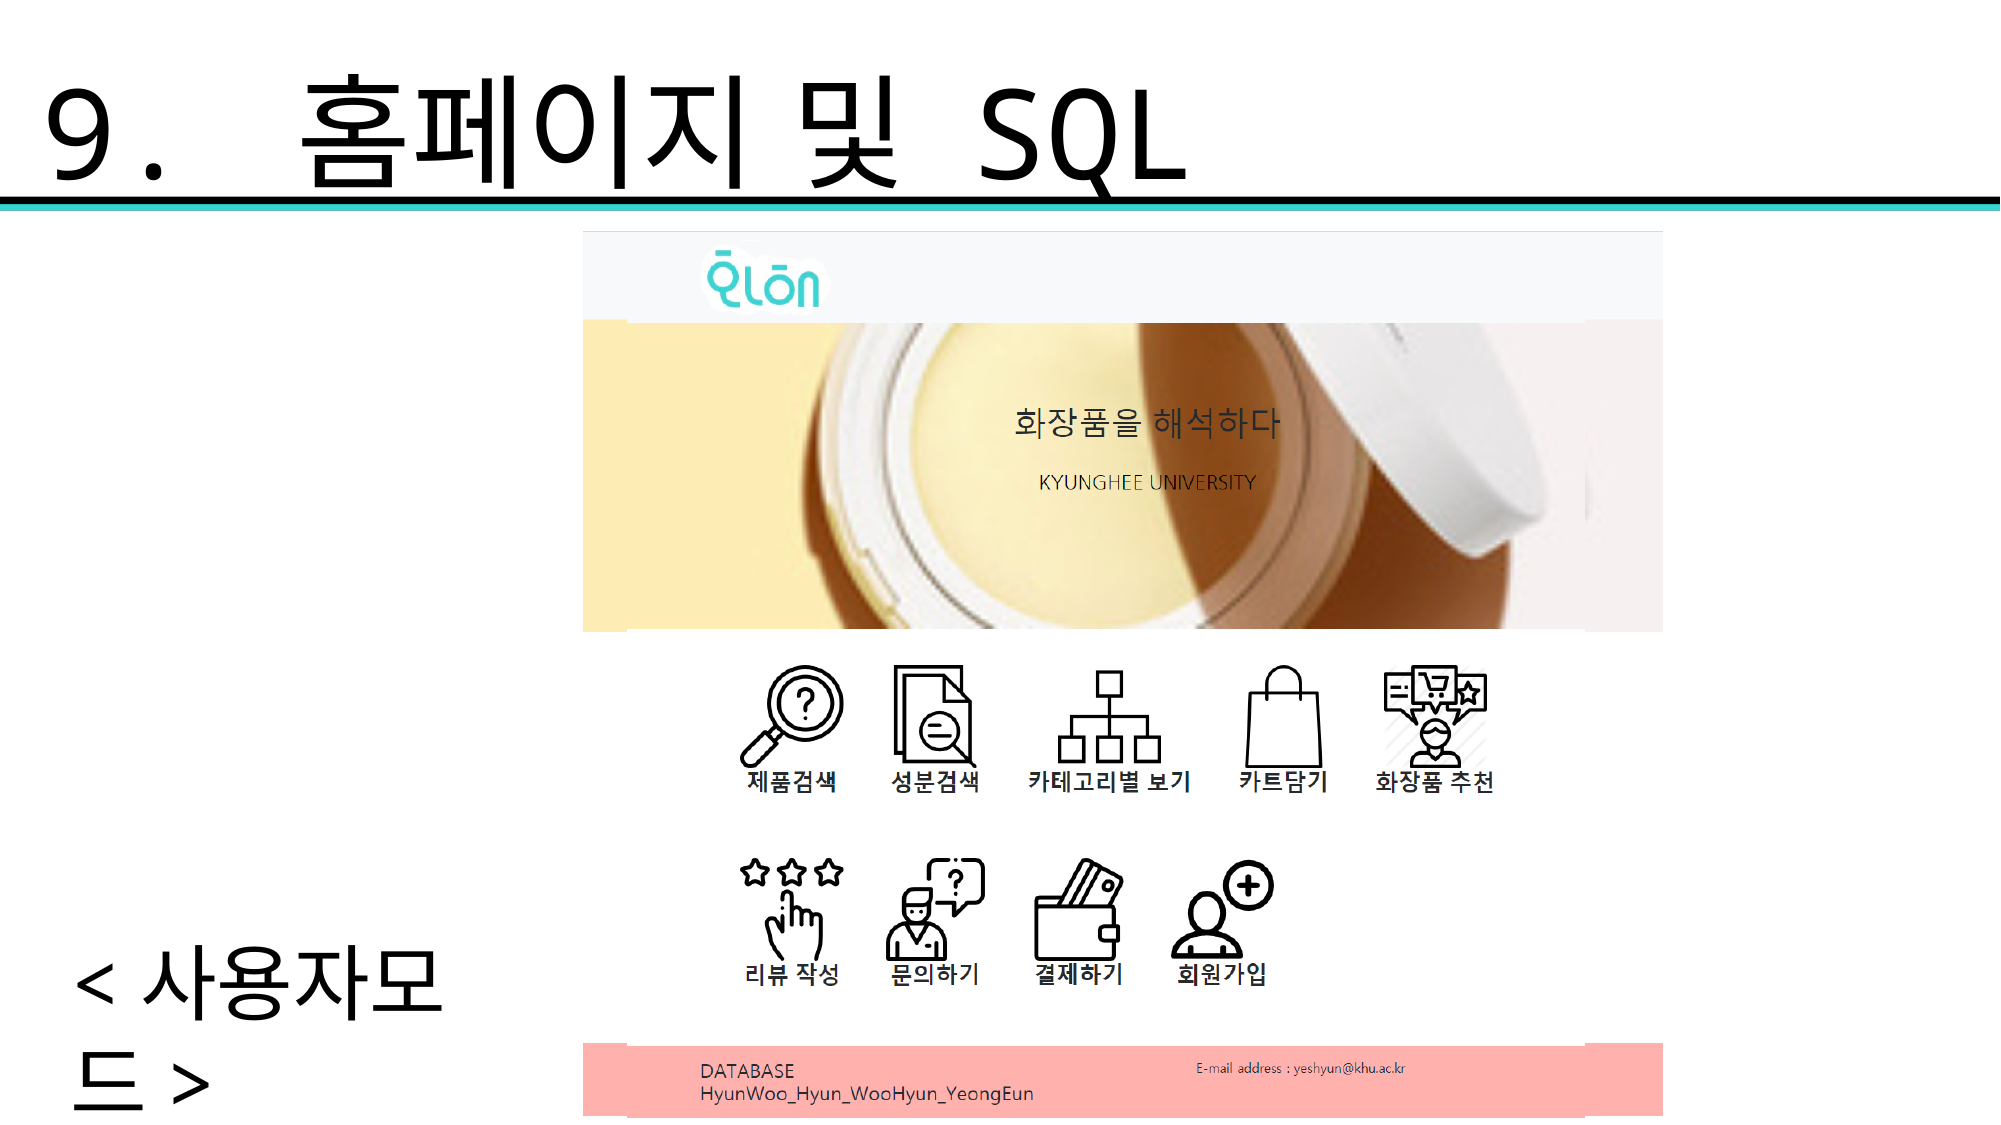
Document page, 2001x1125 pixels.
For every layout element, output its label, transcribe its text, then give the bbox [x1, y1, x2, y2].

text_box 9. 홈페이지 및 SQL [26, 47, 1685, 196]
text_box <사용자모드> [55, 923, 584, 1125]
picture [0, 199, 2000, 1120]
